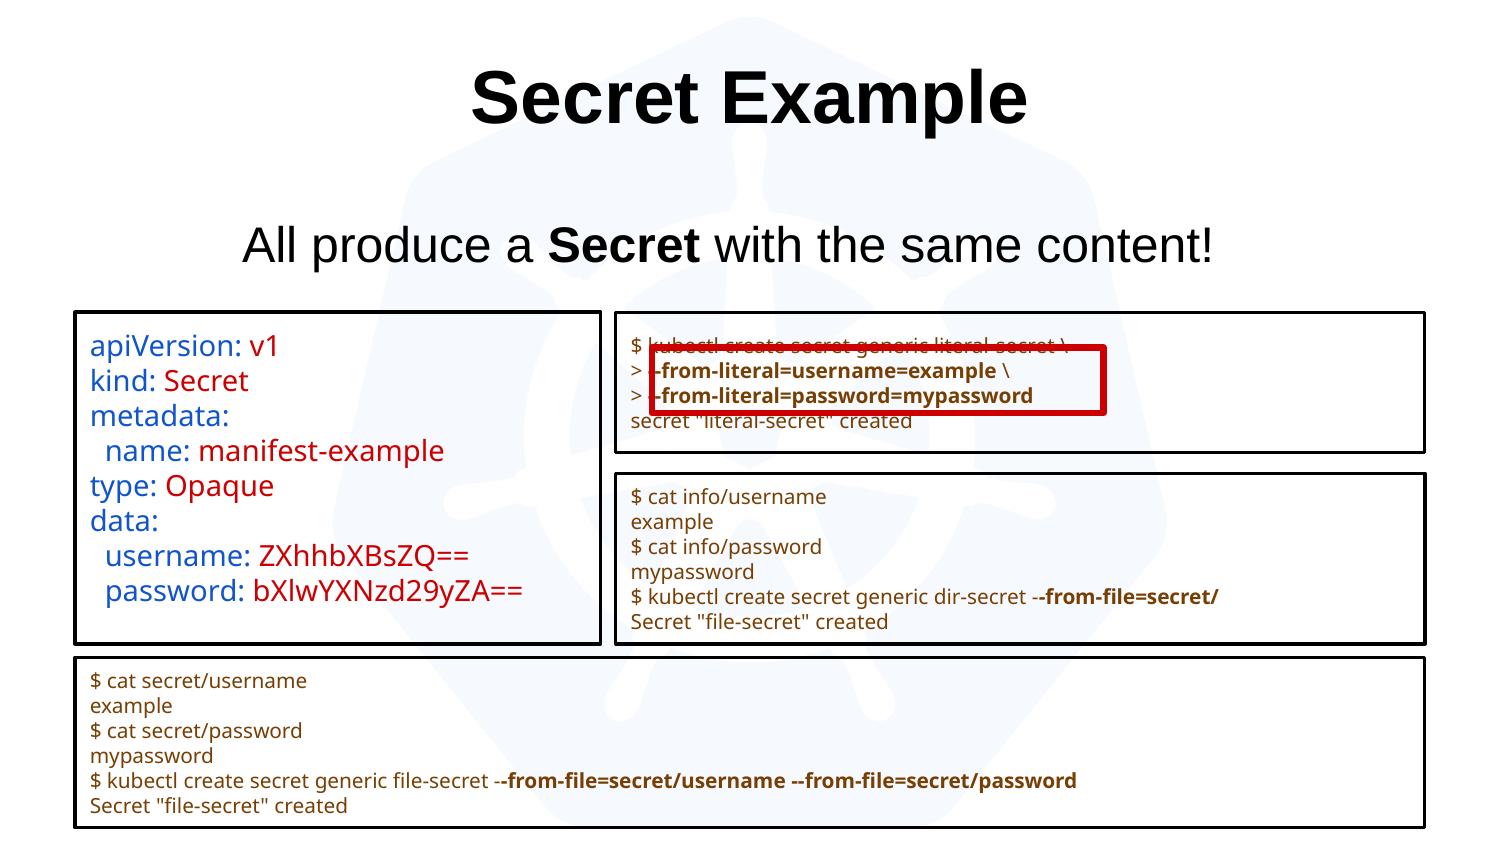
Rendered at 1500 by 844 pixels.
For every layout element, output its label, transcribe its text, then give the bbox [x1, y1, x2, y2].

text_box All produce a Secret with the same content! [75, 197, 1382, 283]
text_box $ kubectl create secret generic literal-secret \ > --from-literal=username=example \ > --from-literal=password=mypassword secret "literal-secret" created [615, 312, 1425, 453]
text_box $ cat secret/username example $ cat secret/password mypassword $ kubectl create secret generic file-secret --from-file=secret/username --from-file=secret/password Secret "file-secret" created [75, 657, 1425, 828]
text_box Secret Example [75, 33, 1425, 175]
text_box apiVersion: v1 kind: Secret metadata: name: manifest-example type: Opaque data: username: ZXhhbXBsZQ== password: bXlwYXNzd29yZA== [74, 312, 601, 644]
text_box [651, 347, 1104, 414]
text_box $ cat info/username example $ cat info/password mypassword $ kubectl create secret generic dir-secret --from-file=secret/ Secret "file-secret" created [615, 473, 1425, 644]
